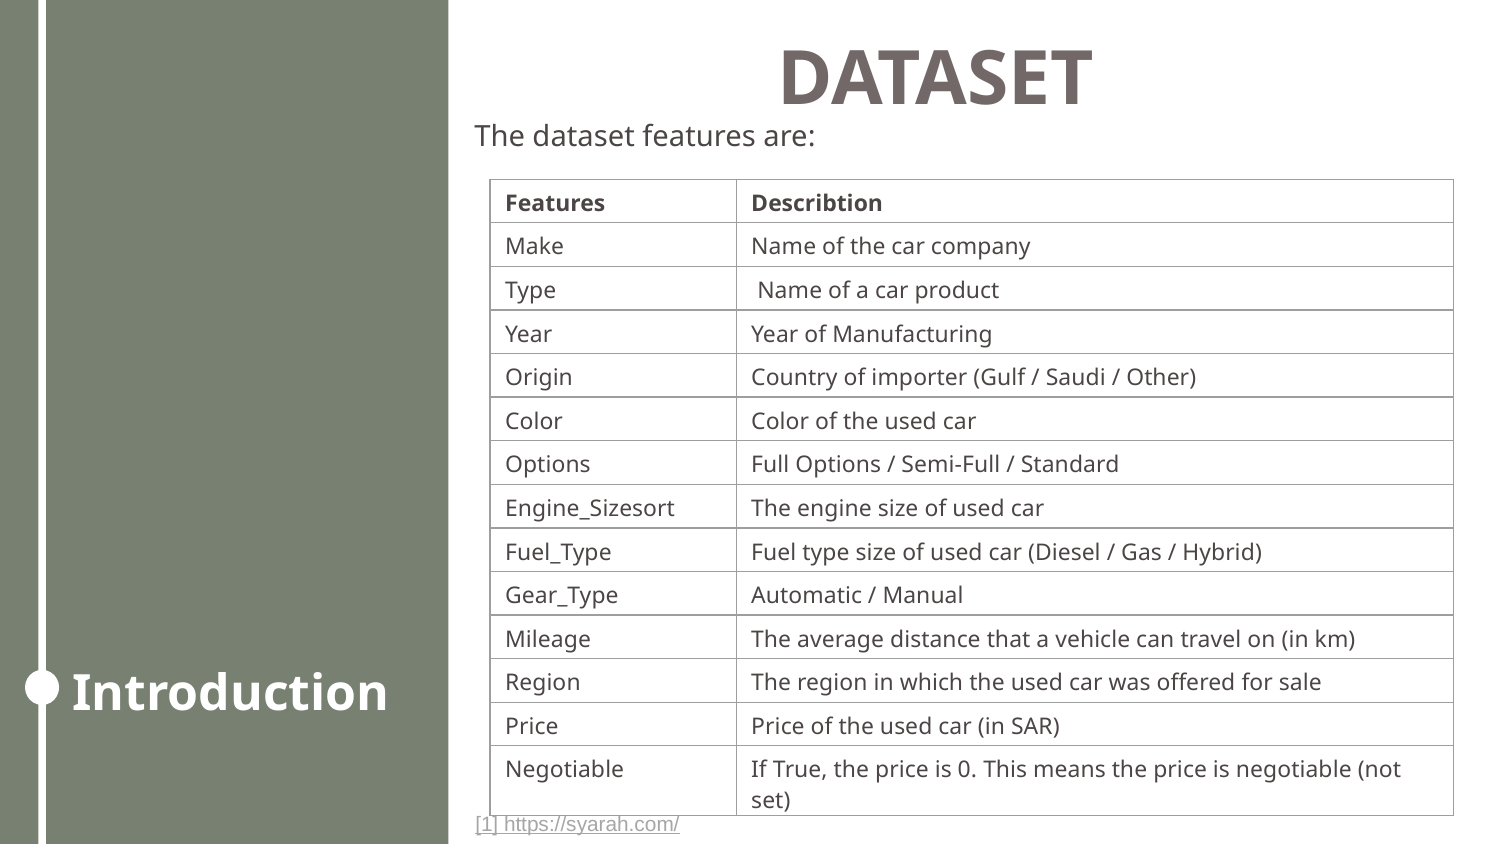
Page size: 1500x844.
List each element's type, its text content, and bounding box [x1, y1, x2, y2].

table_cell Year of Manufacturing [737, 311, 1453, 353]
table_cell Engine_Sizesort [491, 485, 736, 527]
text_box [38, 0, 46, 670]
text_box [0, 0, 38, 844]
table_cell Region [491, 659, 736, 702]
table_cell Year [491, 311, 736, 353]
text_box [1] https://syarah.com/ [460, 803, 695, 844]
table_cell Price of the used car (in SAR) [737, 703, 1453, 745]
table_cell Name of a car product [737, 267, 1453, 309]
table_cell Full Options / Semi-Full / Standard [737, 441, 1453, 484]
table_cell Fuel_Type [491, 529, 736, 571]
table_cell Automatic / Manual [737, 572, 1453, 614]
text_box [25, 669, 60, 705]
table_cell Mileage [491, 616, 736, 658]
table_cell Negotiable [491, 746, 736, 815]
table_cell Color [491, 398, 736, 440]
table_cell Make [491, 223, 736, 266]
table_cell Name of the car company [737, 223, 1453, 266]
table_cell The engine size of used car [737, 485, 1453, 527]
title Introduction [57, 556, 489, 735]
table_cell Fuel type size of used car (Diesel / Gas / Hybrid) [737, 529, 1453, 571]
table_cell Gear_Type [491, 572, 736, 614]
text_box [46, 698, 450, 844]
table_cell Country of importer (Gulf / Saudi / Other) [737, 354, 1453, 396]
table_header Features [491, 180, 736, 222]
table_cell Options [491, 441, 736, 484]
table_cell Color of the used car [737, 398, 1453, 440]
table_cell Price [491, 703, 736, 745]
table_header Describtion [737, 180, 1453, 222]
table_cell The average distance that a vehicle can travel on (in km) [737, 616, 1453, 658]
table_cell Type [491, 267, 736, 309]
text_box [38, 705, 46, 844]
table_cell If True, the price is 0. This means the price is negotiable (not set) [737, 746, 1453, 815]
table_cell The region in which the used car was offered for sale [737, 659, 1453, 702]
table_cell Origin [491, 354, 736, 396]
text_box DATASET [762, 22, 1110, 75]
text_box The dataset features are: [459, 75, 1473, 195]
text_box [46, 0, 450, 677]
